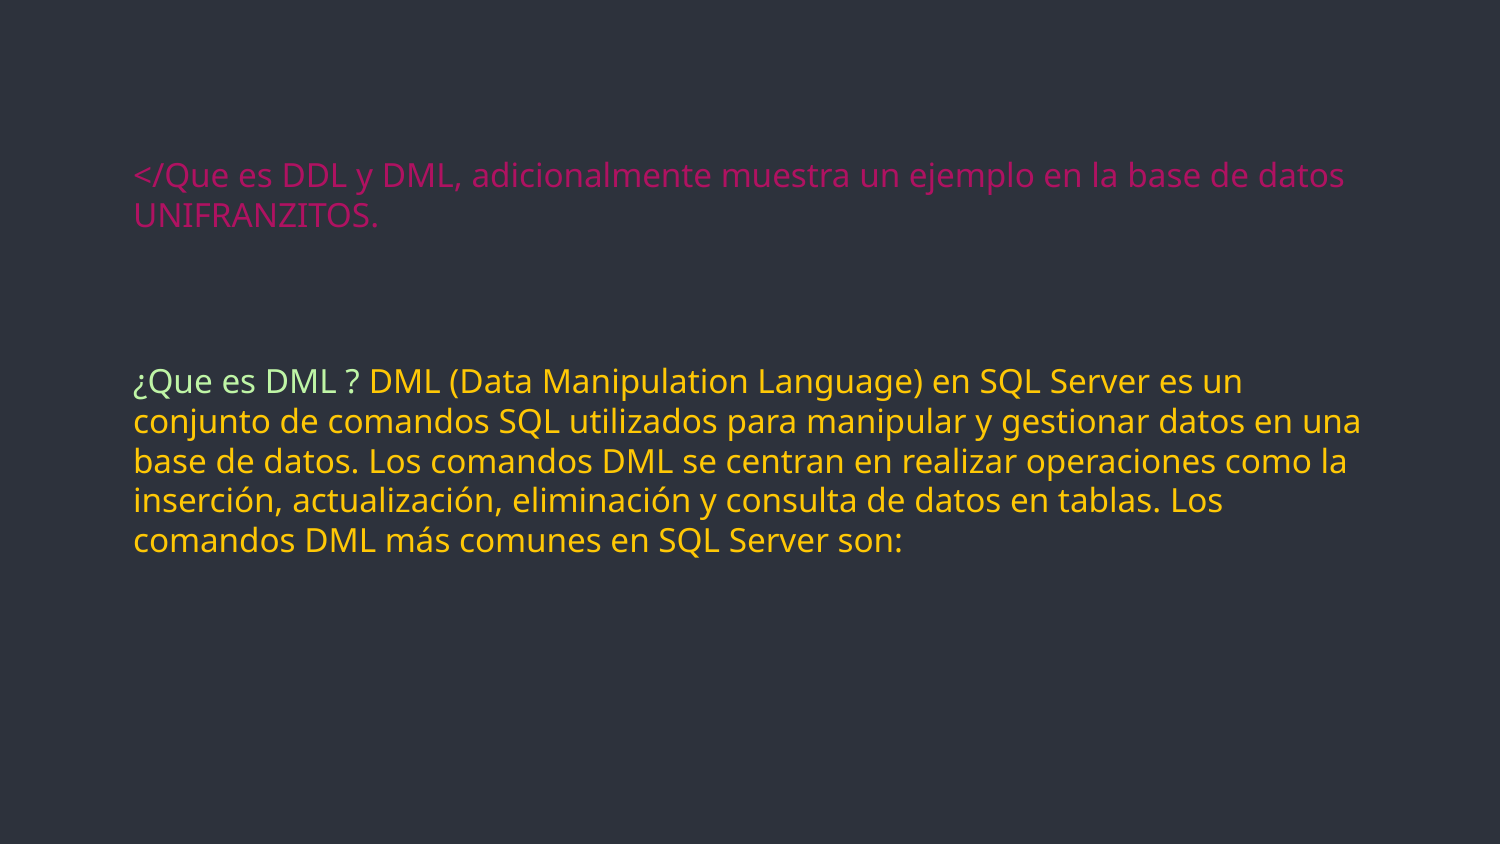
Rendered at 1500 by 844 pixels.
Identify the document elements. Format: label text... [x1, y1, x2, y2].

text_box ¿Que es DML ? DML (Data Manipulation Language) en SQL Server es un conjunto de comandos SQL utilizados para manipular y gestionar datos en una base de datos. Los comandos DML se centran en realizar operaciones como la inserción, actualización, eliminación y consulta de datos en tablas. Los comandos DML más comunes en SQL Server son: [118, 344, 1382, 576]
title </Que es DDL y DML, adicionalmente muestra un ejemplo en la base de datos UNIFRANZITOS. [118, 139, 1382, 277]
